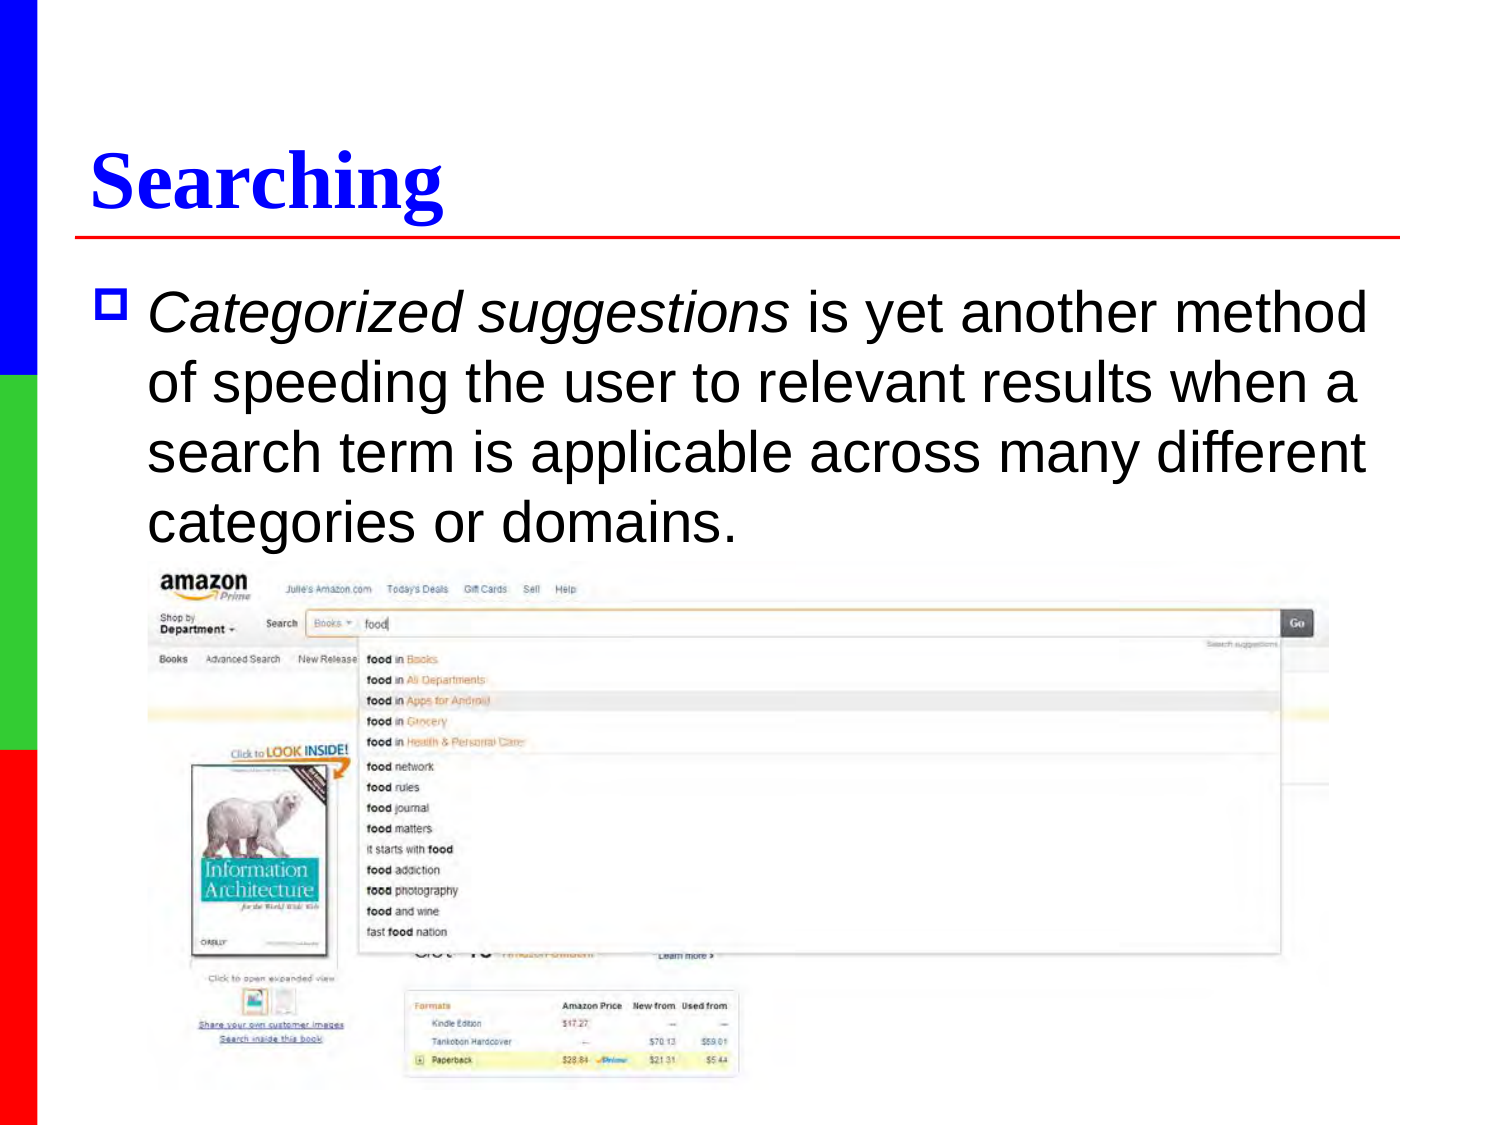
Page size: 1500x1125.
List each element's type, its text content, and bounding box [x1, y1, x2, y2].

picture [147, 561, 1329, 1090]
title Searching [74, 45, 1426, 233]
list Categorized suggestions is yet another method of speeding the user to relevant results when a search term is applicable across many different categories or domains. [76, 266, 1428, 1011]
